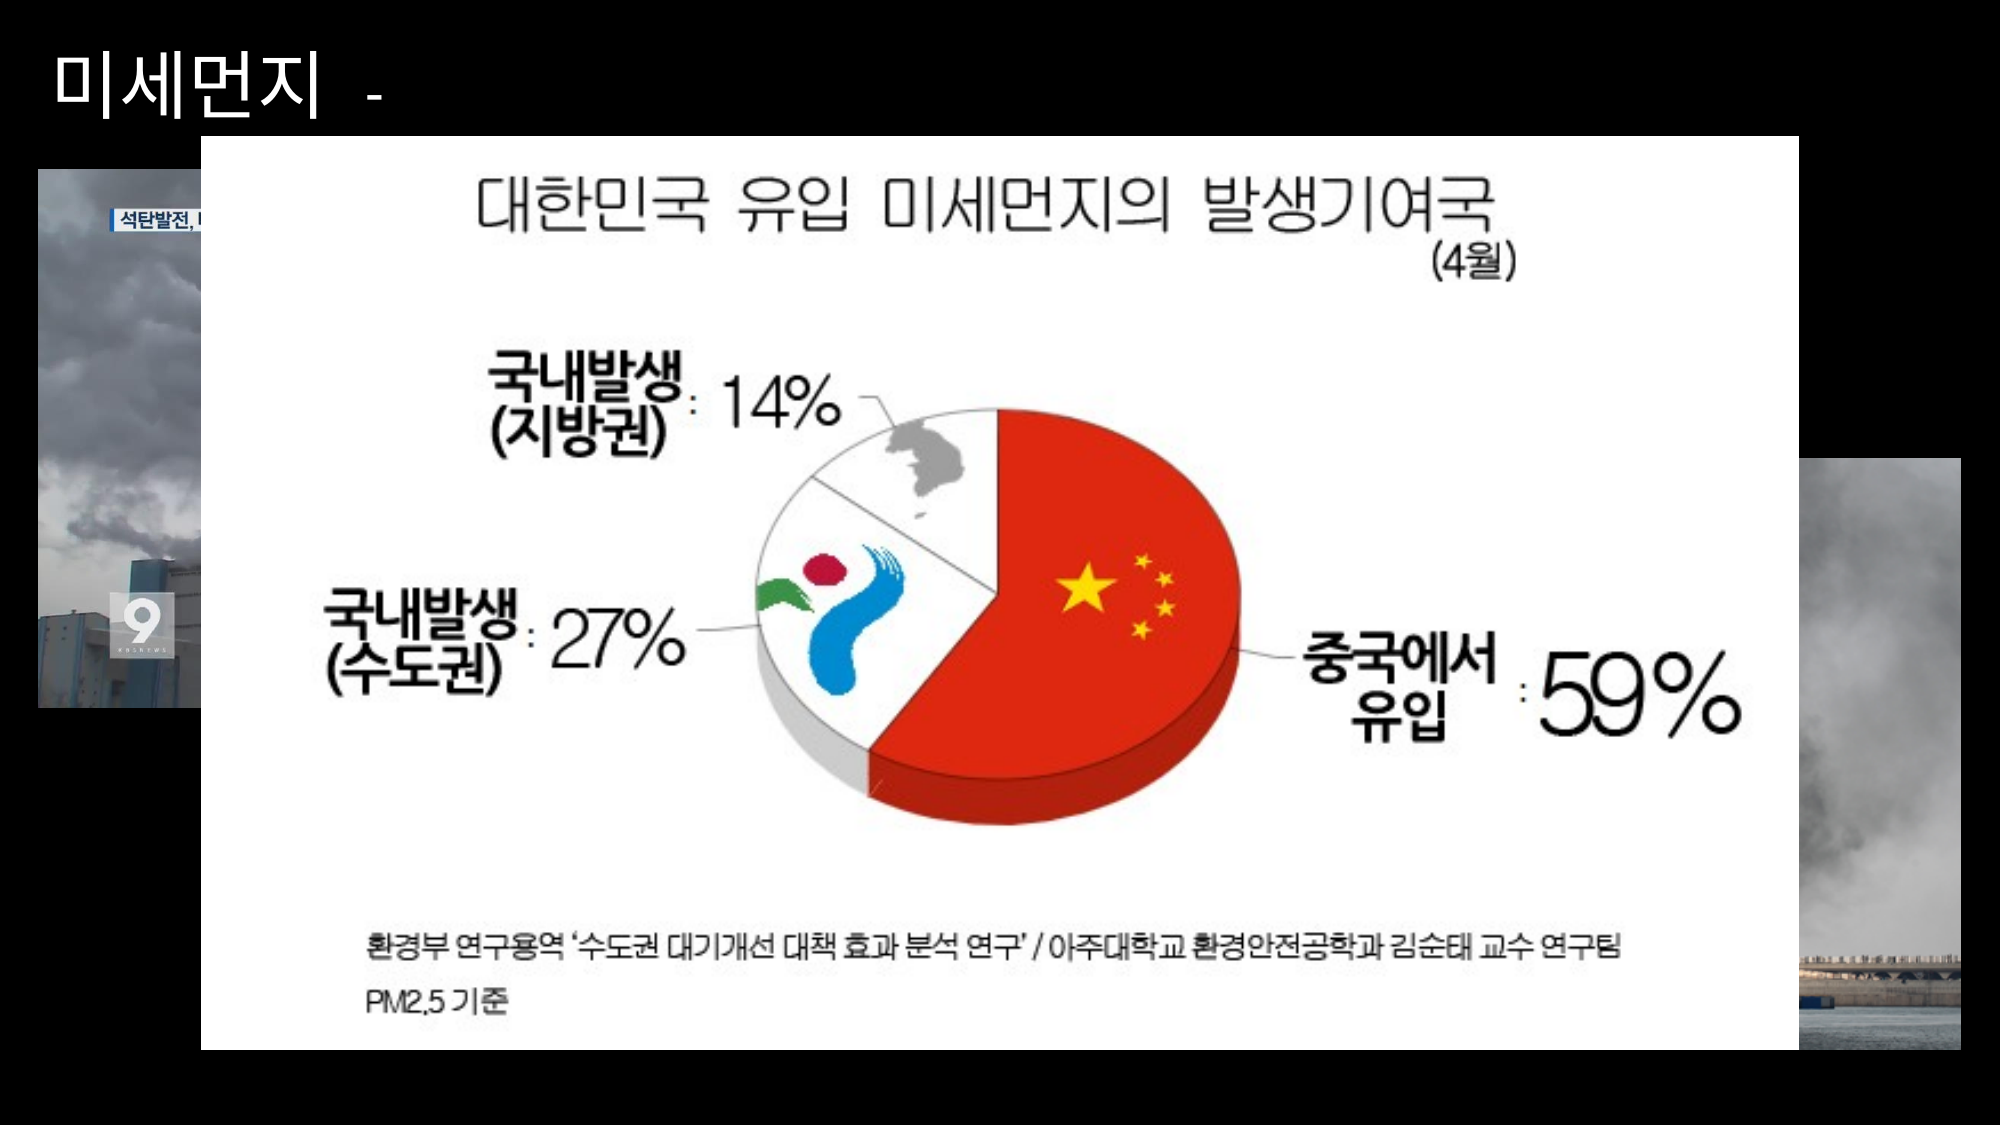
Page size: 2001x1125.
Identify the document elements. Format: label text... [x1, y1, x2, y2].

text_box 미세먼지 - [35, 31, 677, 136]
picture [38, 136, 1962, 1051]
